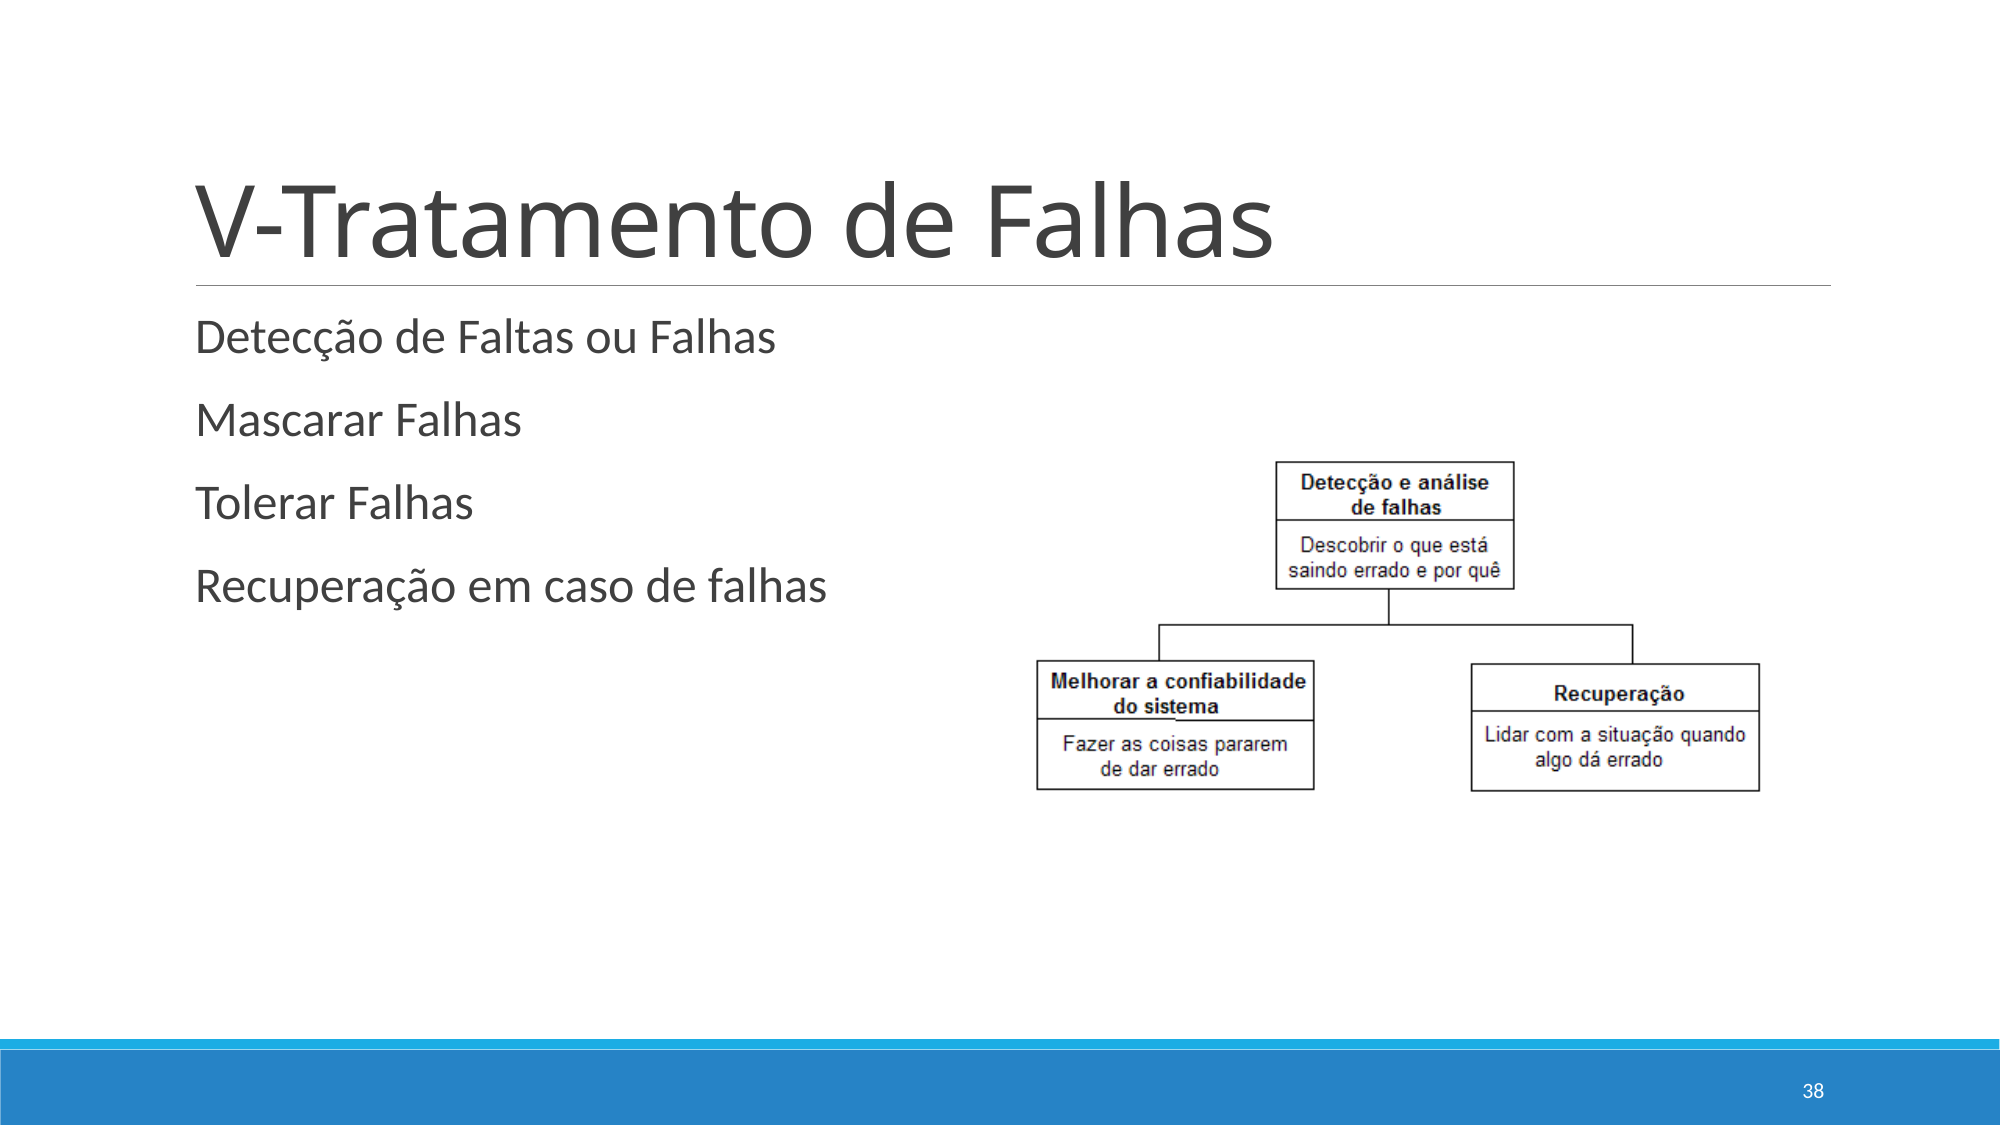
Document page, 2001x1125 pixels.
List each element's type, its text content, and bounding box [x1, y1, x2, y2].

title V-Tratamento de Falhas [180, 47, 1830, 285]
slide_number 38 [1624, 1059, 1840, 1120]
list Detecção de Faltas ou Falhas Mascarar Falhas Tolerar Falhas Recuperação em caso de falhas [180, 302, 1830, 963]
picture [992, 423, 1830, 842]
